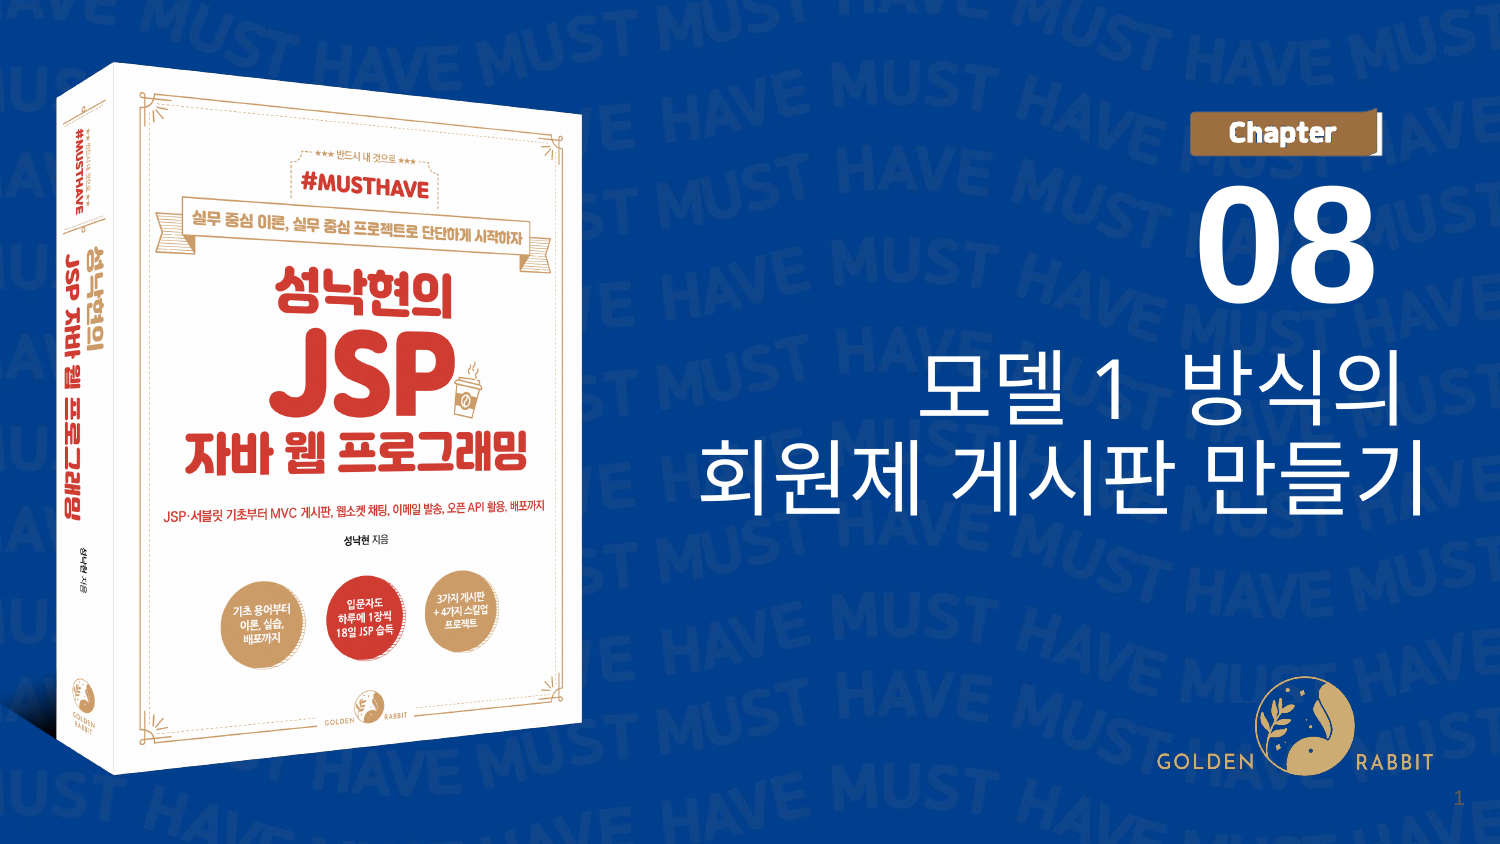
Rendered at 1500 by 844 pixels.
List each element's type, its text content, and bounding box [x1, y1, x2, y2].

text_box 모델1 방식의 회원제 게시판 만들기 [620, 347, 1432, 491]
picture [0, 0, 1500, 844]
text_box 08 [1165, 159, 1408, 327]
slide_number ‹#› [1389, 764, 1480, 830]
